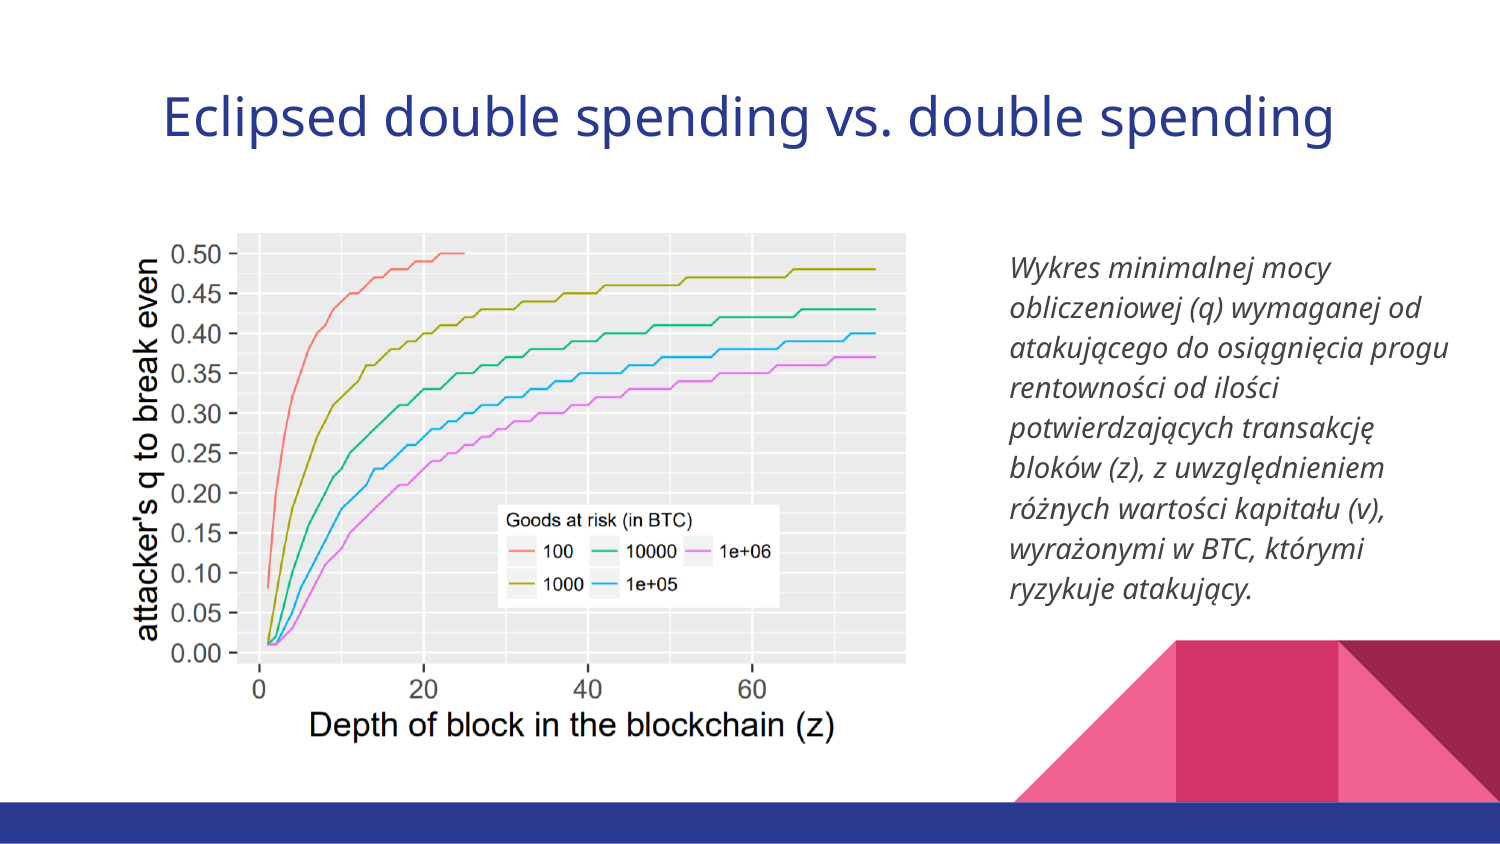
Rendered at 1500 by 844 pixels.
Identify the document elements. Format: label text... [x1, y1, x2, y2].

title Eclipsed double spending vs. double spending [51, 67, 1449, 167]
list Wykres minimalnej mocy obliczeniowej (q) wymaganej od atakującego do osiągnięcia progu rentowności od ilości potwierdzających transakcję bloków (z), z uwzględnieniem różnych wartości kapitału (v), wyrażonymi w BTC, którymi ryzykuje atakujący. [994, 228, 1470, 777]
picture [86, 188, 932, 777]
